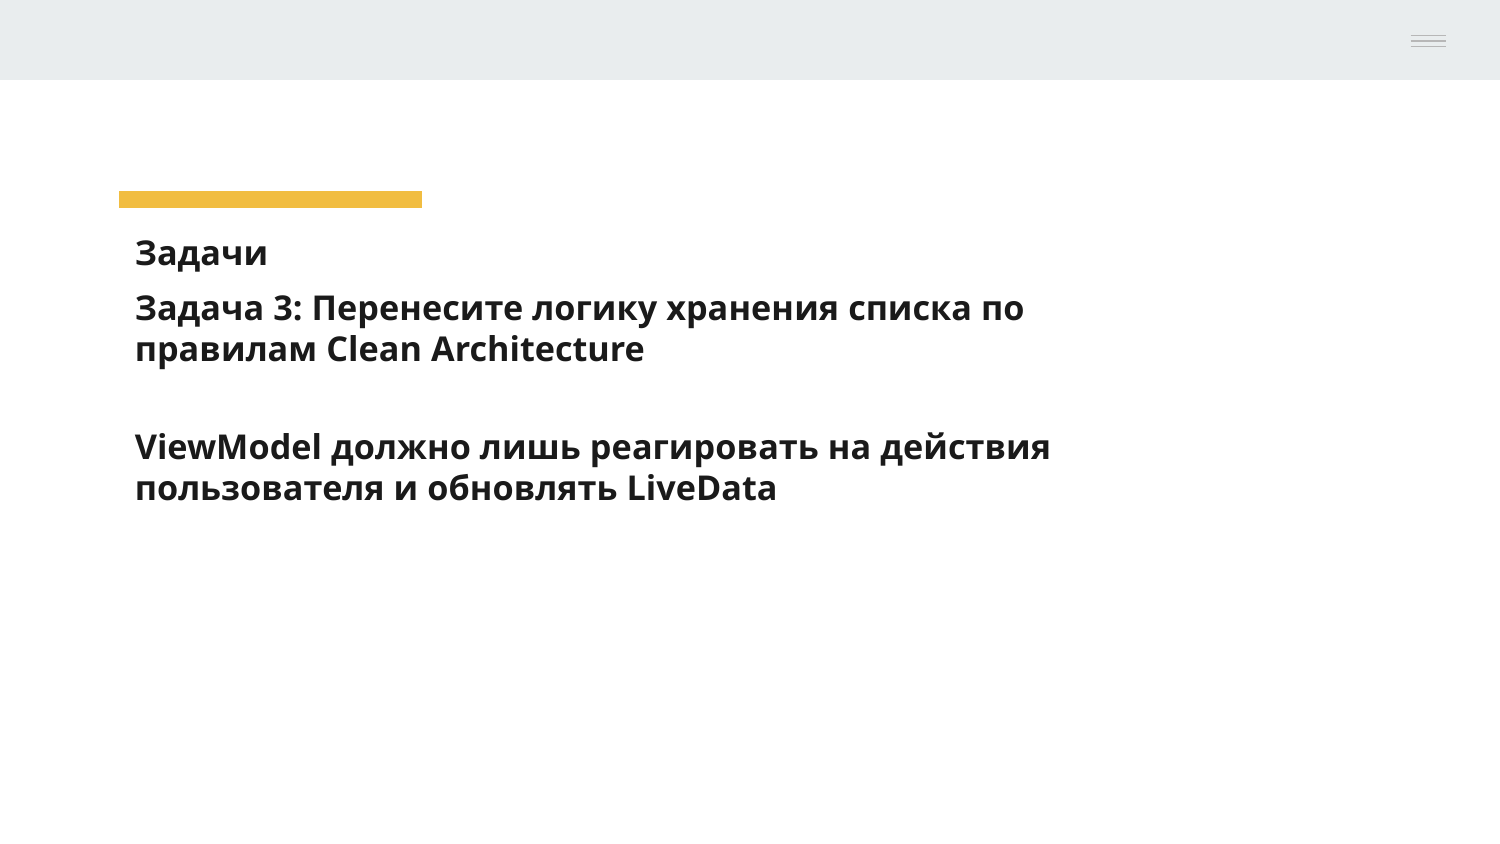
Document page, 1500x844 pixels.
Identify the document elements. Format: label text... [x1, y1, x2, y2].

picture [119, 190, 422, 208]
title Задачи Задача 3: Перенесите логику хранения списка по правилам Clean Architecture ViewModel должно лишь реагировать на действия пользователя и обновлять LiveData [119, 216, 1192, 790]
